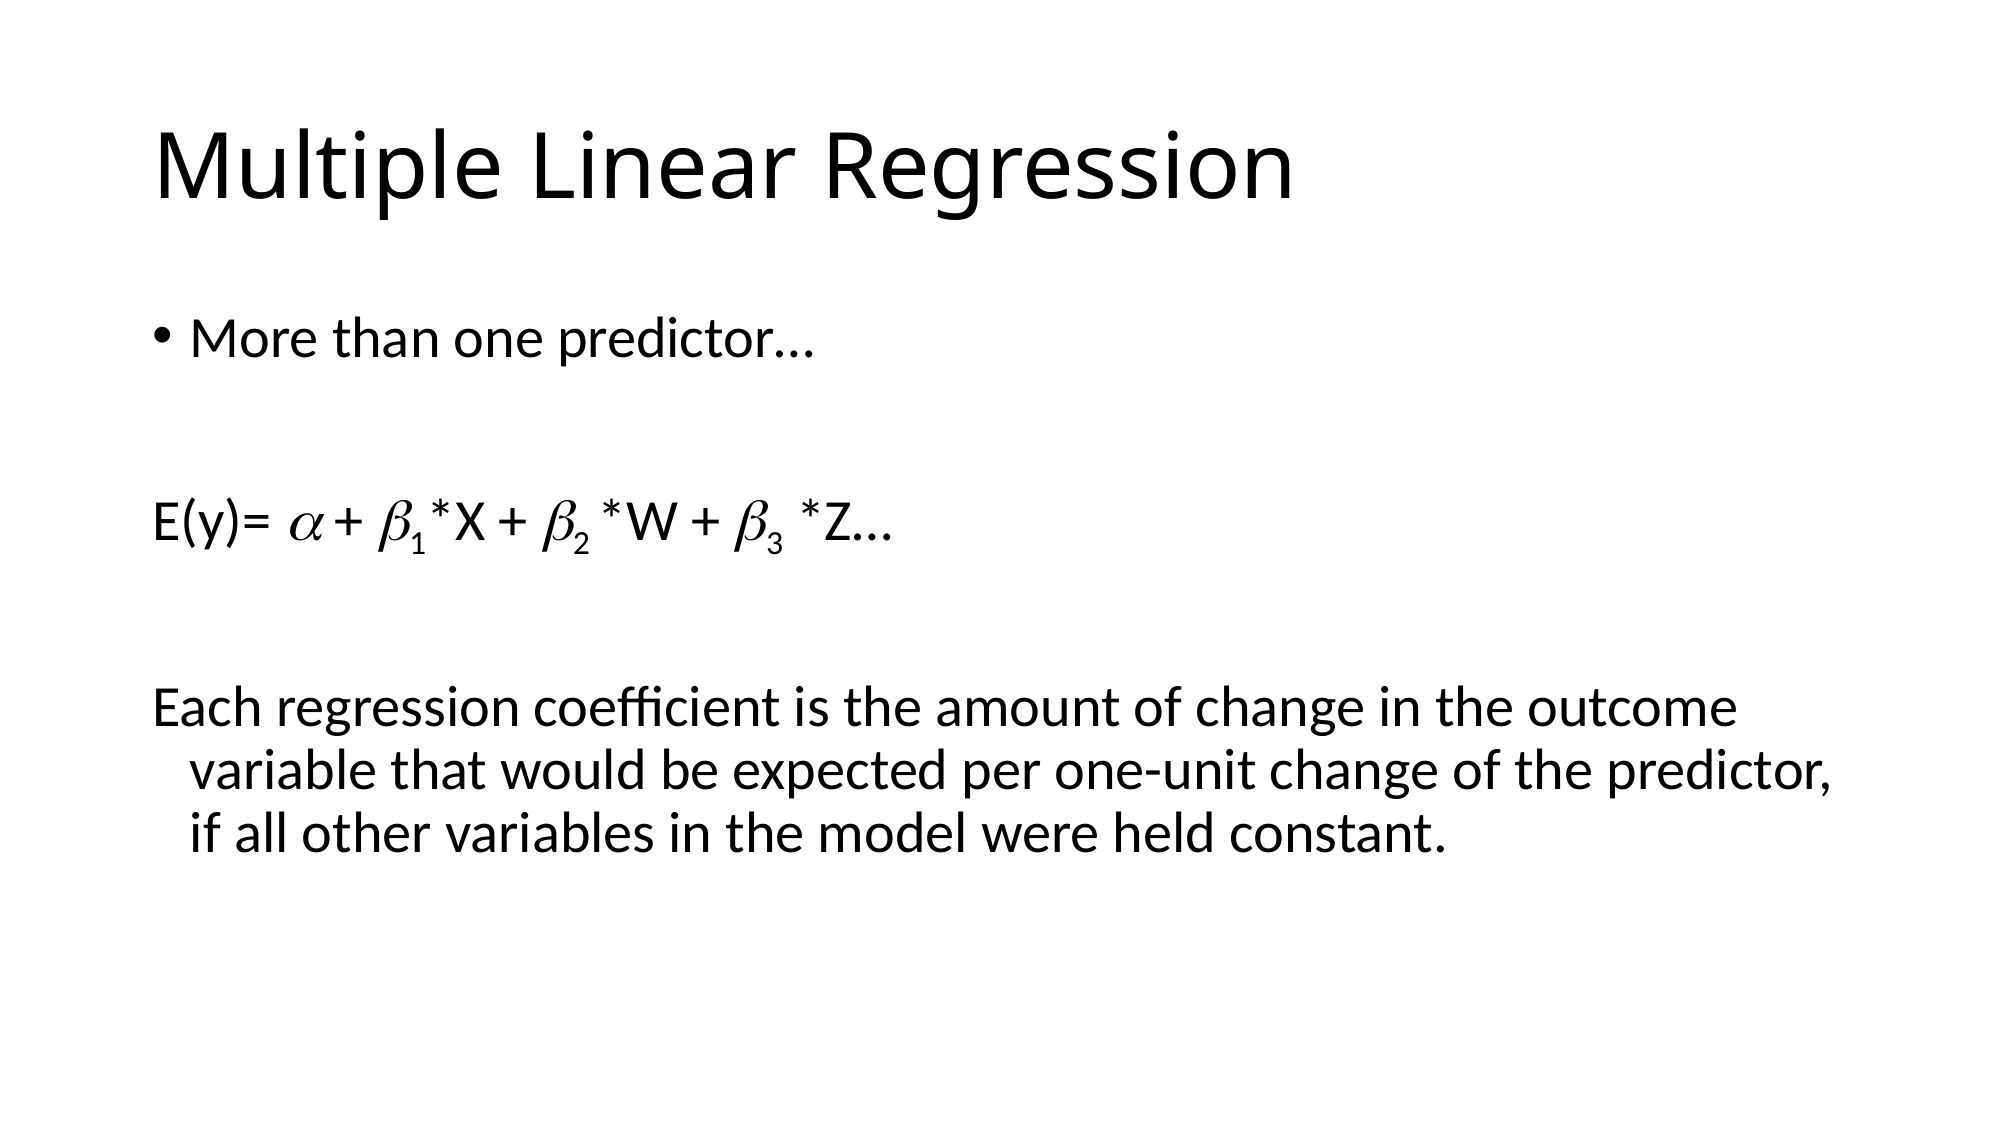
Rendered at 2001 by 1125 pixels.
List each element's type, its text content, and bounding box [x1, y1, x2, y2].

title Multiple Linear Regression [137, 59, 1863, 278]
list More than one predictor… E(y)=  + 1*X + 2 *W + 3 *Z… Each regression coefficient is the amount of change in the outcome variable that would be expected per one-unit change of the predictor, if all other variables in the model were held constant. [137, 299, 1863, 1014]
